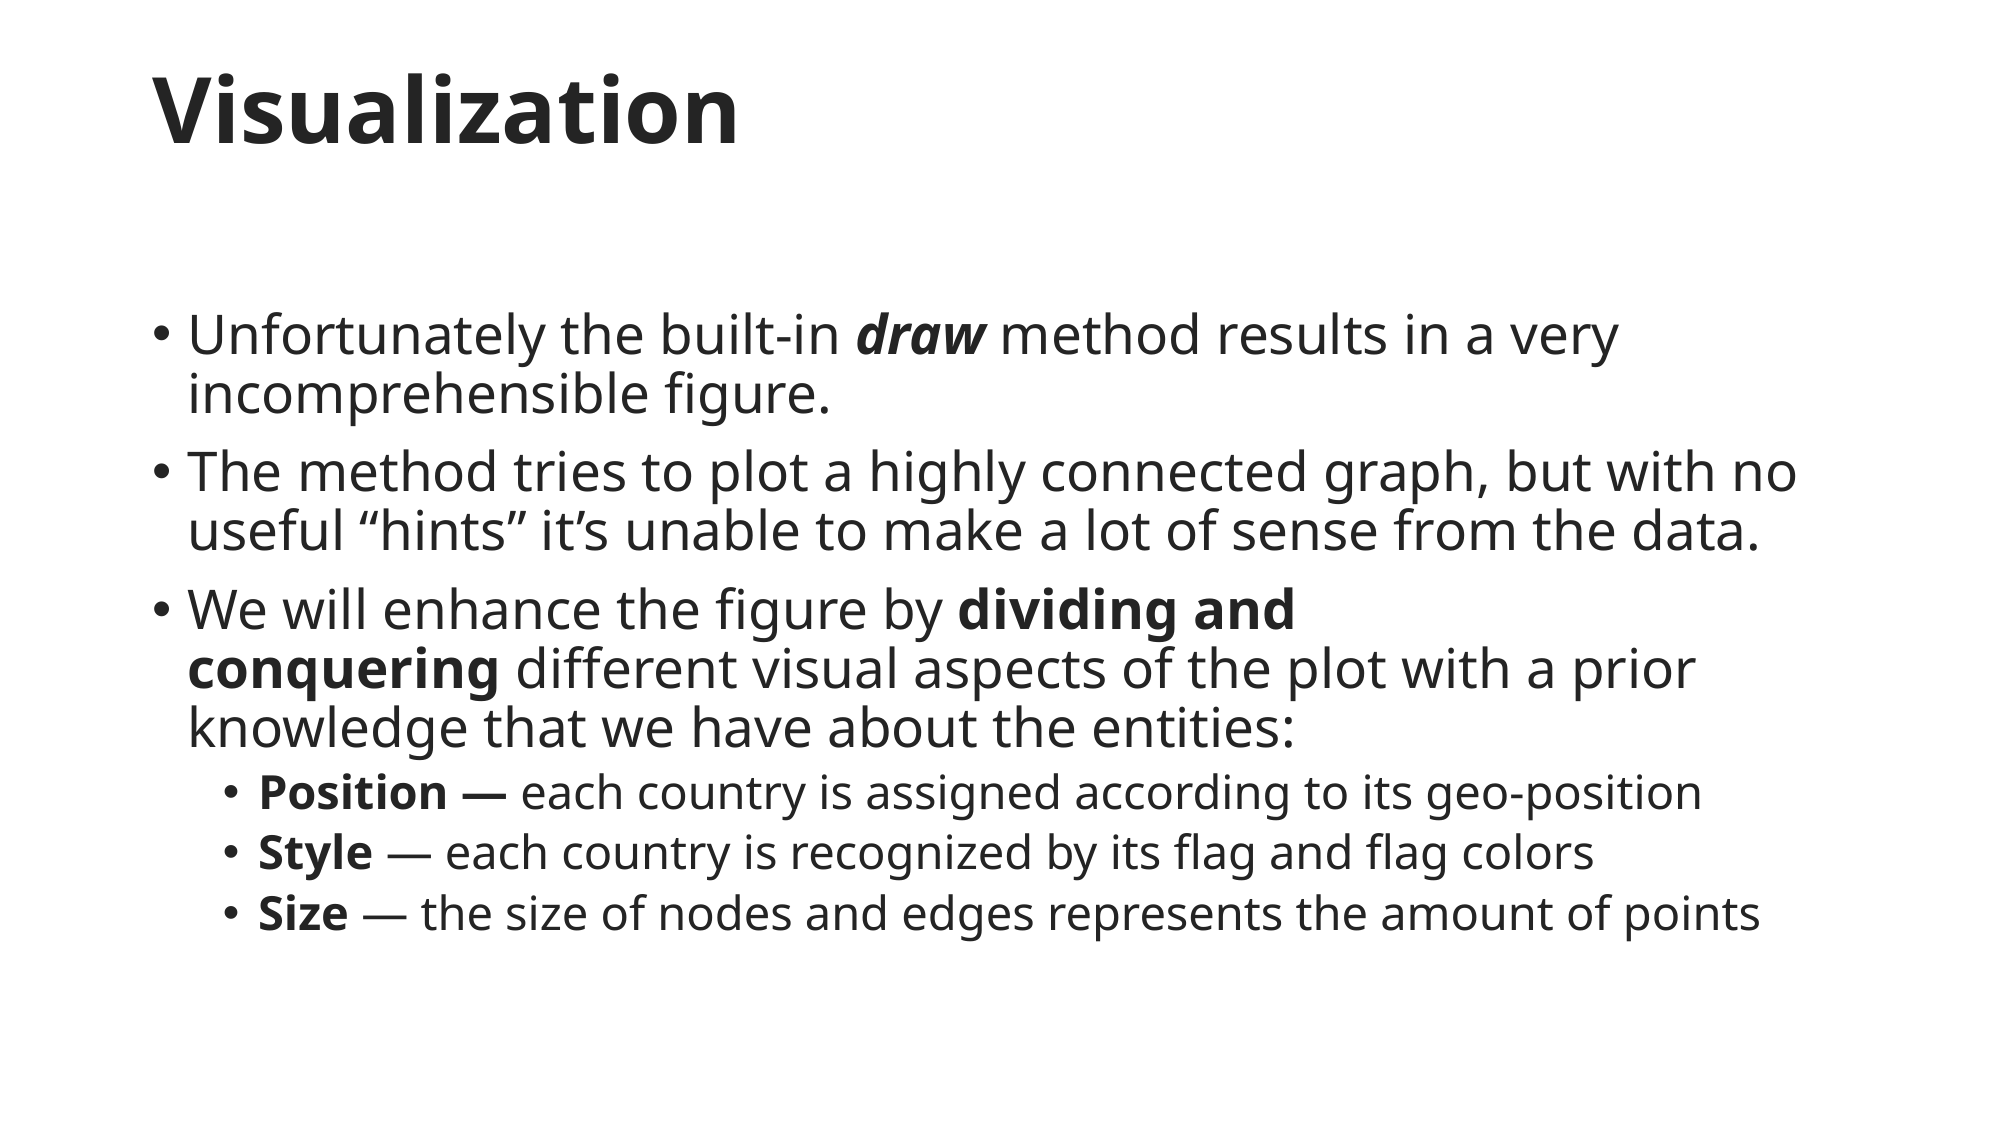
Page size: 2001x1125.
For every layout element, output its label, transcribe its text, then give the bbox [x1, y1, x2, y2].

list Unfortunately the built-in draw method results in a very incomprehensible figure. The method tries to plot a highly connected graph, but with no useful “hints” it’s unable to make a lot of sense from the data. We will enhance the figure by dividing and conquering different visual aspects of the plot with a prior knowledge that we have about the entities: Position — each country is assigned according to its geo-position Style — each country is recognized by its flag and flag colors Size — the size of nodes and edges represents the amount of points [137, 299, 1863, 1014]
title Visualization [137, 59, 1863, 278]
